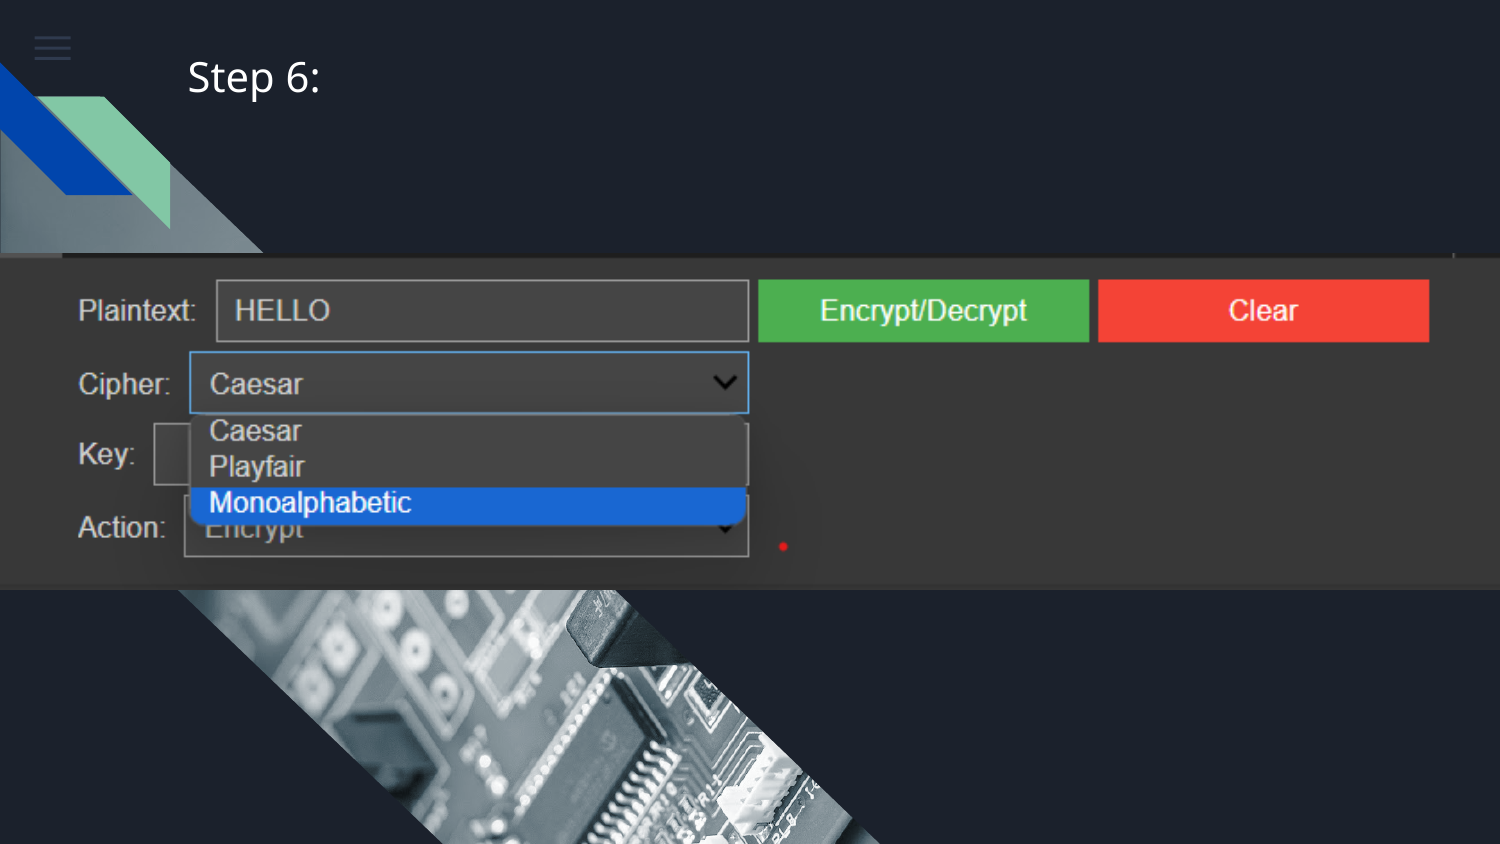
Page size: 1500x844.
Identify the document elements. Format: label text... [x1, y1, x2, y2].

title Step 6: [172, 35, 1328, 186]
picture [0, 97, 1500, 844]
